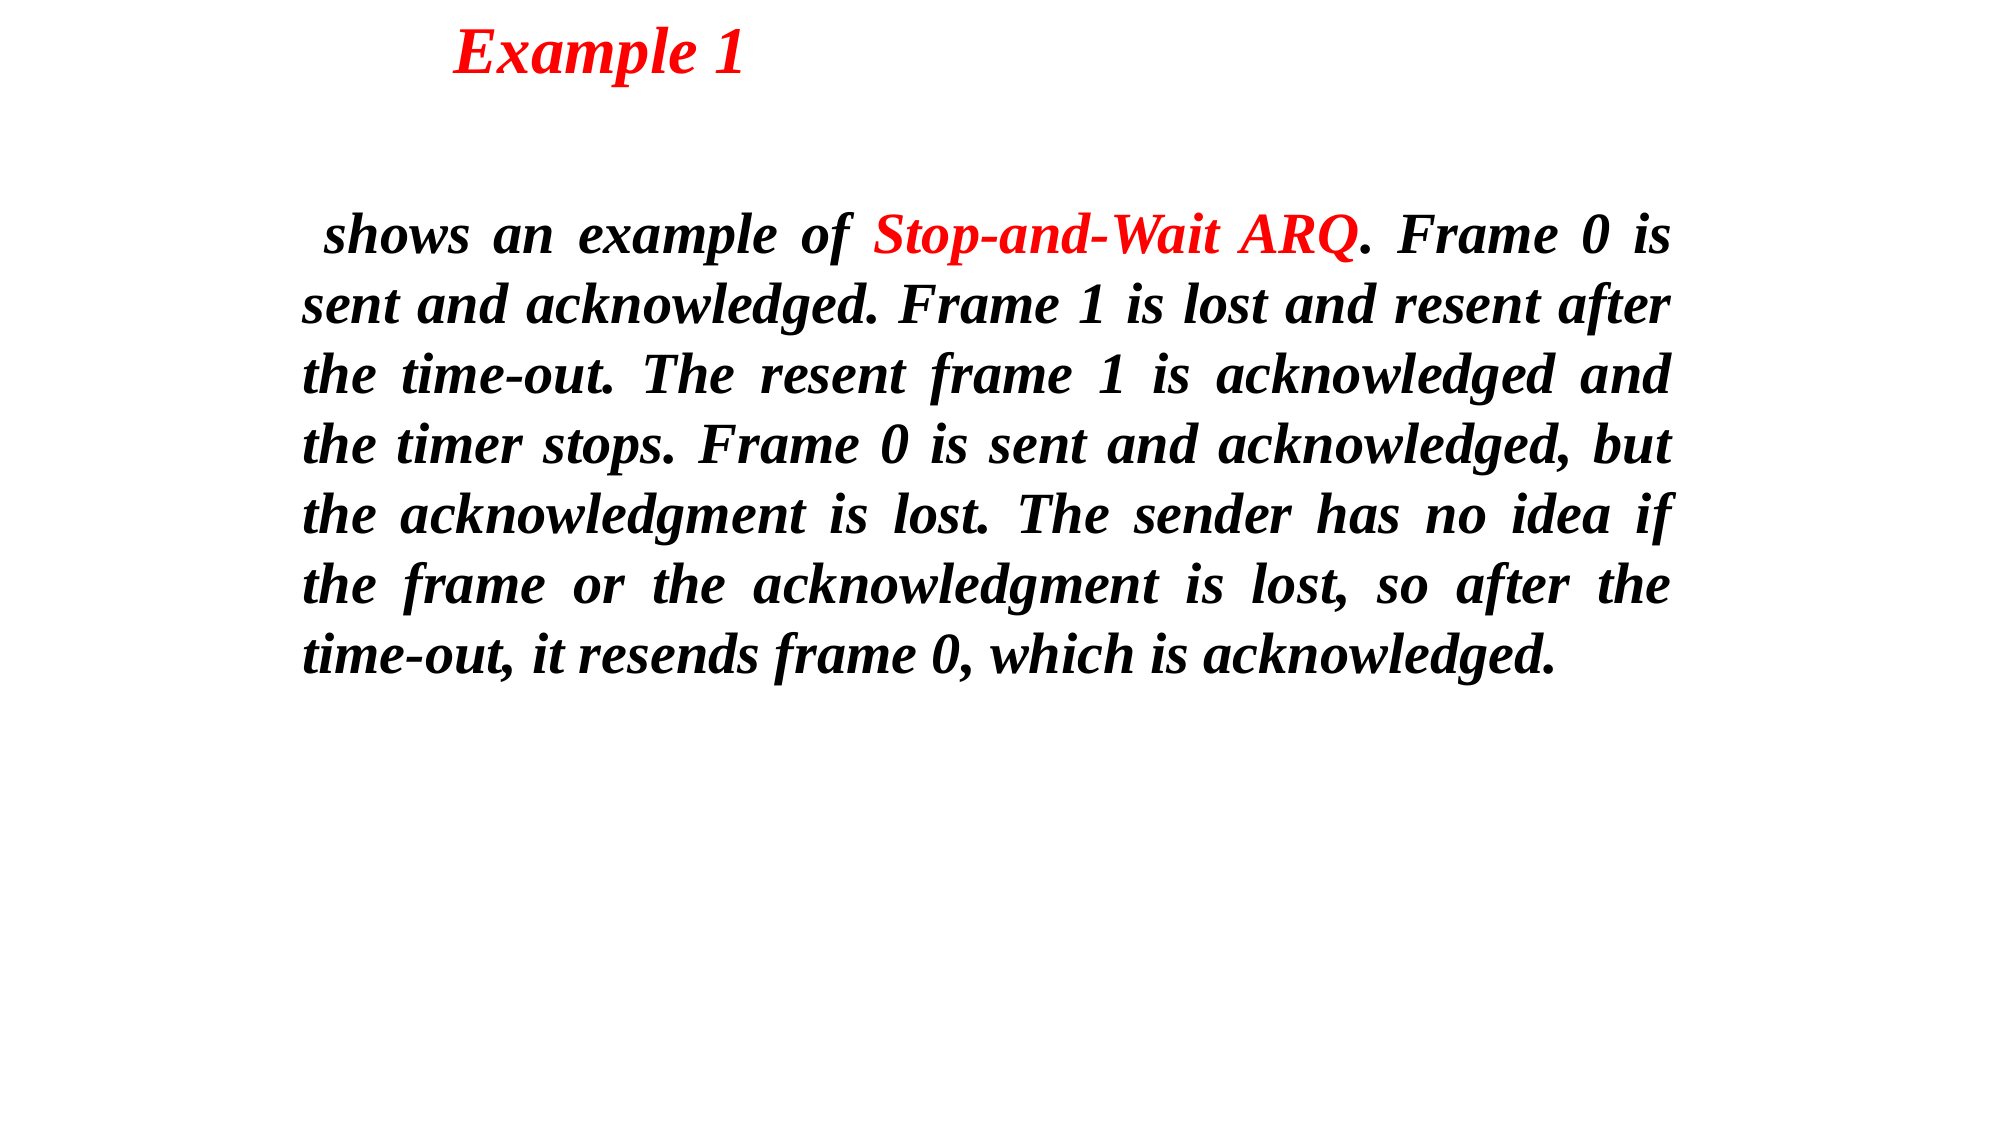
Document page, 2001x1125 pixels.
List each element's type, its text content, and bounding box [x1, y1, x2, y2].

text_box Example 1 [438, 0, 764, 95]
text_box shows an example of Stop-and-Wait ARQ. Frame 0 is sent and acknowledged. Frame 1 is lost and resent after the time-out. The resent frame 1 is acknowledged and the timer stops. Frame 0 is sent and acknowledged, but the acknowledgment is lost. The sender has no idea if the frame or the acknowledgment is lost, so after the time-out, it resends frame 0, which is acknowledged. [287, 187, 1688, 693]
